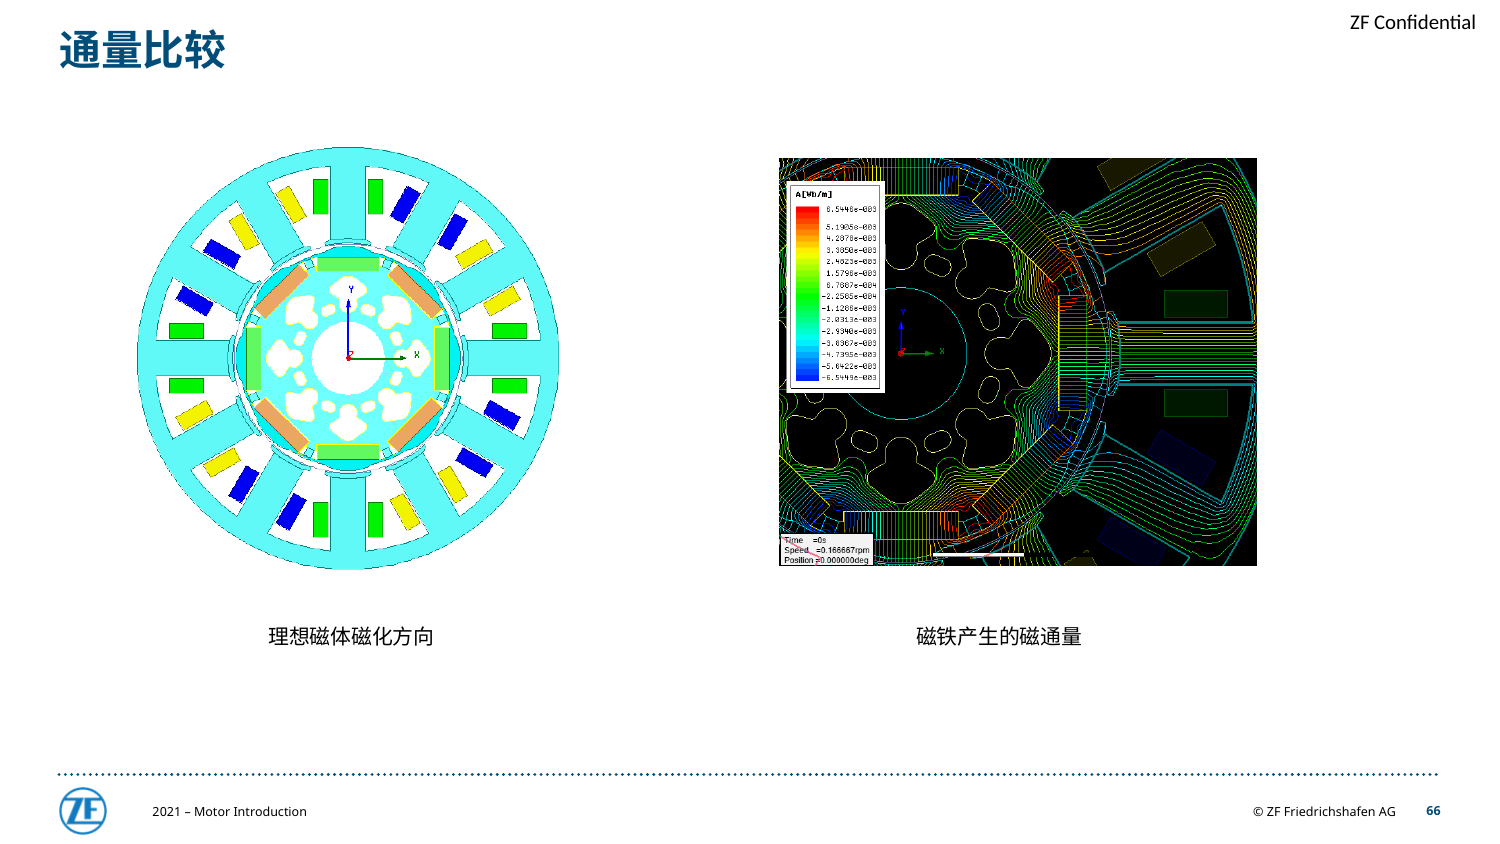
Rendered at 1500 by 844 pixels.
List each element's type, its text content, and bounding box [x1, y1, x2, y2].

footer 2021 – Motor Introduction [152, 802, 1009, 820]
picture [779, 158, 1258, 567]
picture [941, 158, 952, 164]
slide_number 66 [1411, 802, 1441, 820]
picture [59, 787, 107, 835]
title 通量比较 [59, 23, 1441, 121]
text_box 理想磁体磁化方向 磁铁产生的磁通量 [0, 603, 1378, 656]
picture [131, 135, 580, 574]
